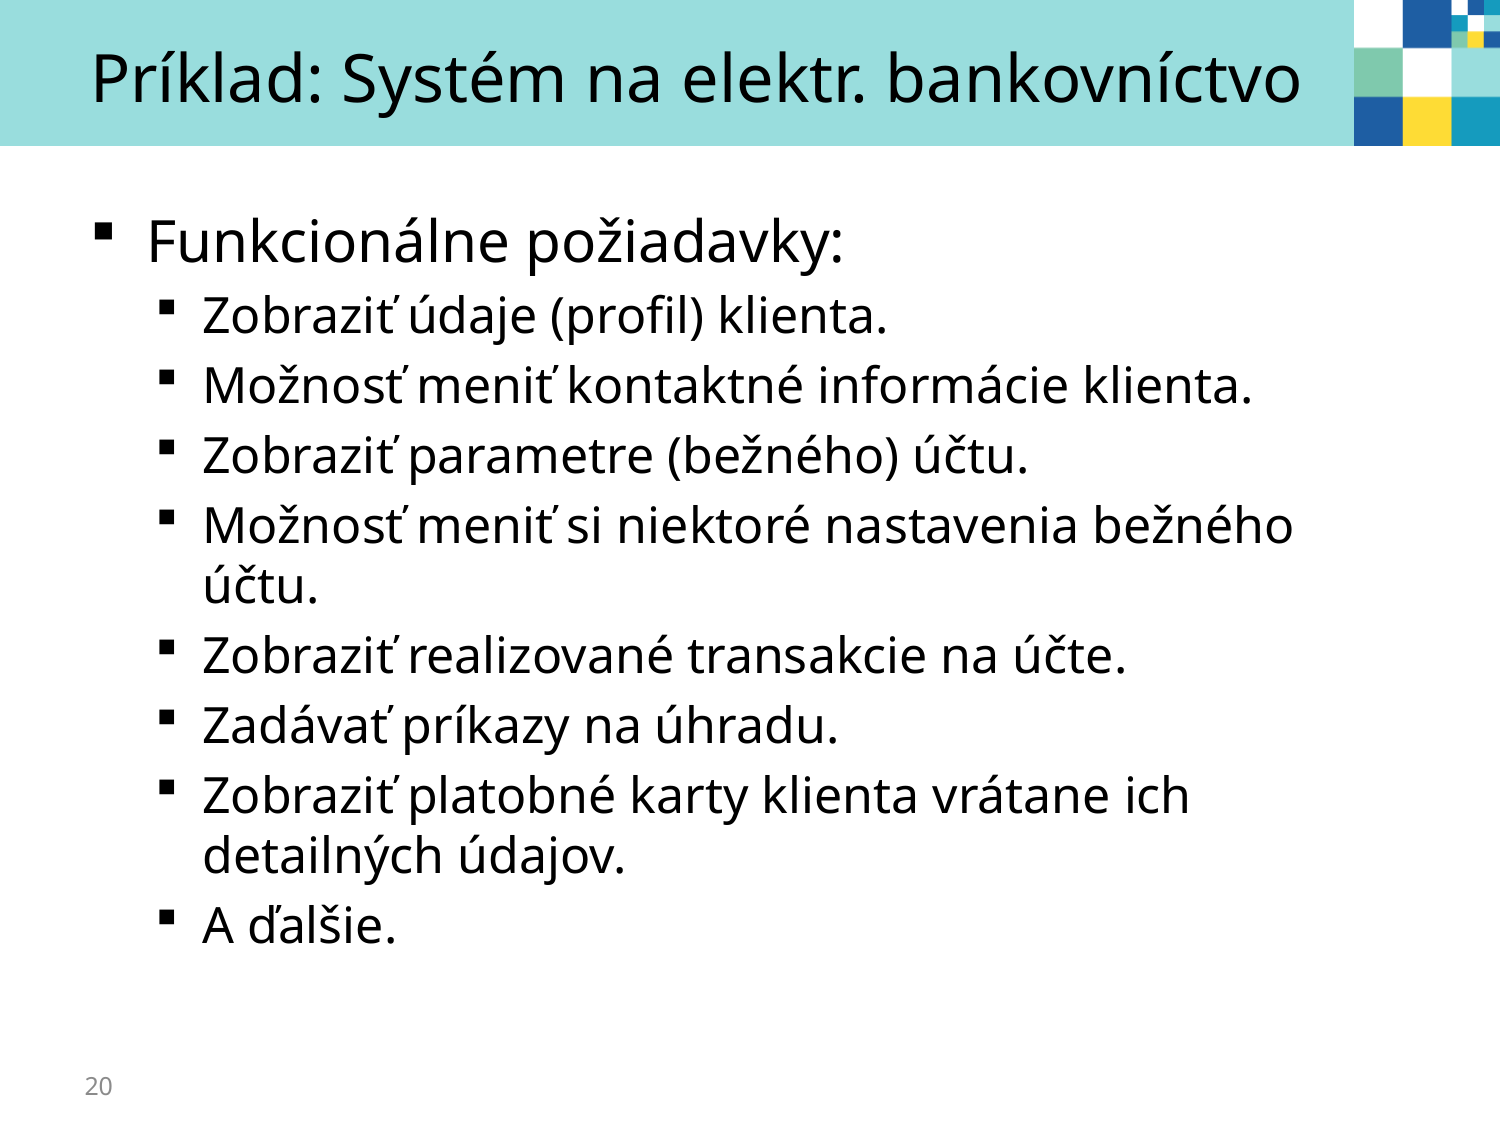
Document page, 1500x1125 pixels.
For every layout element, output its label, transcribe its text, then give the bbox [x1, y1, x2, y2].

title Príklad: Systém na elektr. bankovníctvo [75, 11, 1336, 141]
picture [0, 0, 1500, 146]
slide_number 20 [58, 1042, 140, 1103]
list Funkcionálne požiadavky: Zobraziť údaje (profil) klienta. Možnosť meniť kontaktné informácie klienta. Zobraziť parametre (bežného) účtu. Možnosť meniť si niektoré nastavenia bežného účtu. Zobraziť realizované transakcie na účte. Zadávať príkazy na úhradu. Zobraziť platobné karty klienta vrátane ich detailných údajov. A ďalšie. [75, 196, 1425, 1005]
